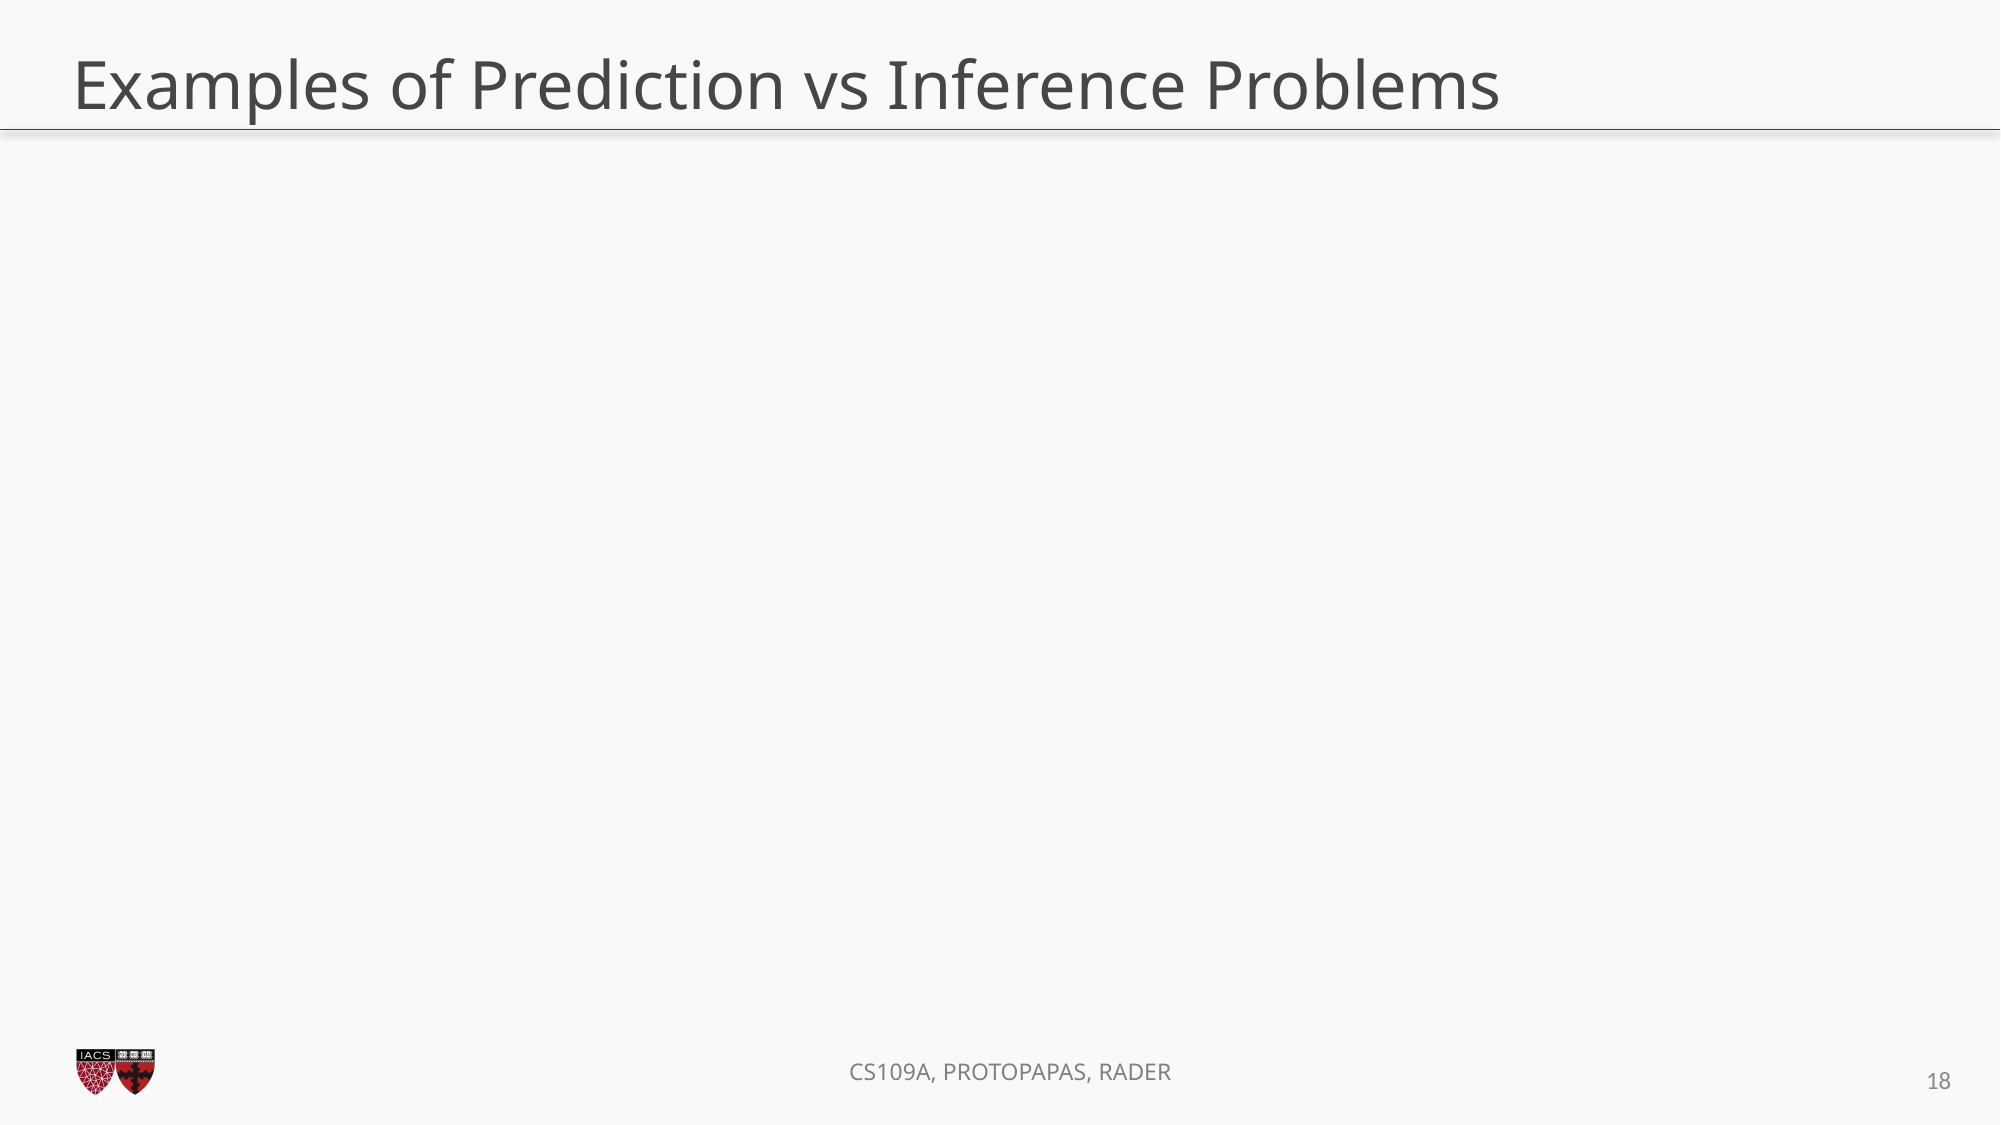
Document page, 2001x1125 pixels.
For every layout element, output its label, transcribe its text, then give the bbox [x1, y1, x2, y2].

slide_number 17 [1500, 1050, 1967, 1110]
title Examples of Prediction vs Inference Problems [57, 35, 1943, 162]
picture [75, 1049, 155, 1095]
